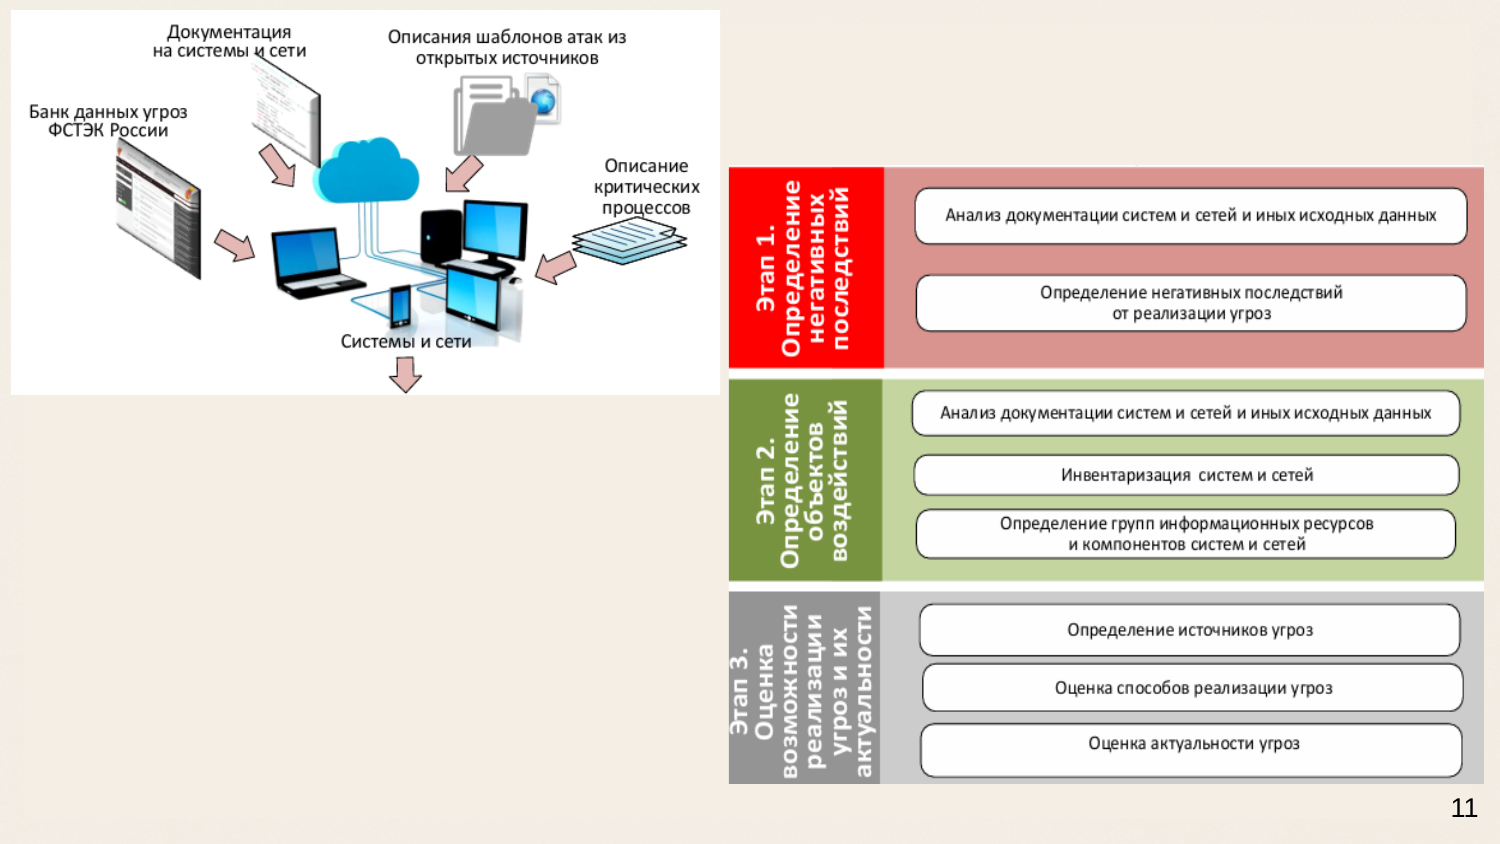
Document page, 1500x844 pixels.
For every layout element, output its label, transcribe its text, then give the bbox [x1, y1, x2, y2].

slide_number 11 [1395, 775, 1494, 844]
picture [0, 0, 1500, 844]
